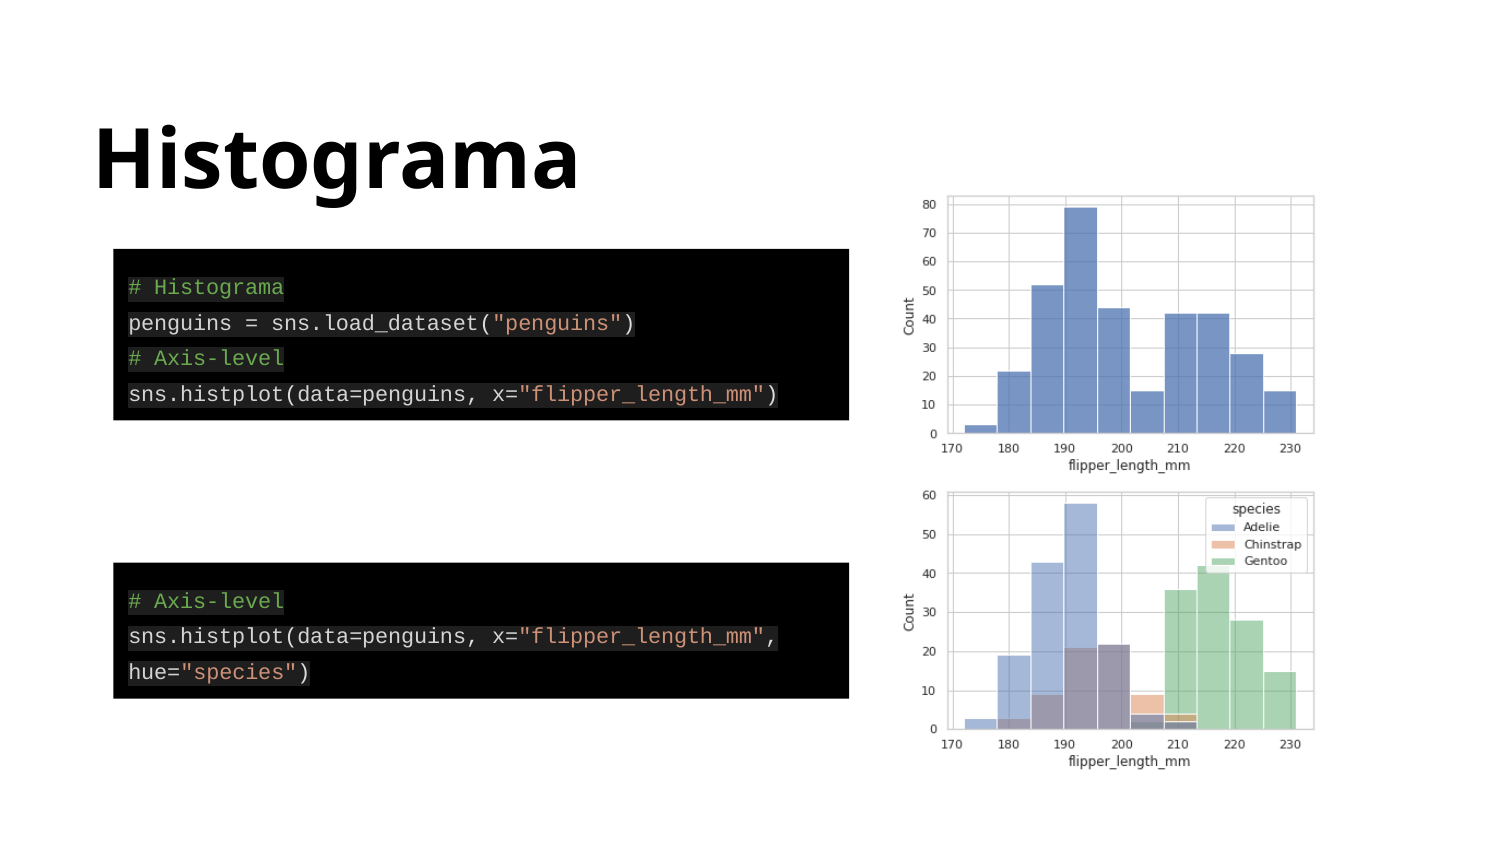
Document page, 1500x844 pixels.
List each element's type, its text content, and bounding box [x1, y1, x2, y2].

picture [894, 483, 1320, 778]
text_box # Histograma penguins = sns.load_dataset("penguins") # Axis-level sns.histplot(data=penguins, x="flipper_length_mm") [113, 248, 850, 421]
picture [894, 188, 1320, 481]
text_box Histograma [77, 101, 1414, 222]
text_box # Axis-level sns.histplot(data=penguins, x="flipper_length_mm", hue="species") [113, 562, 850, 699]
